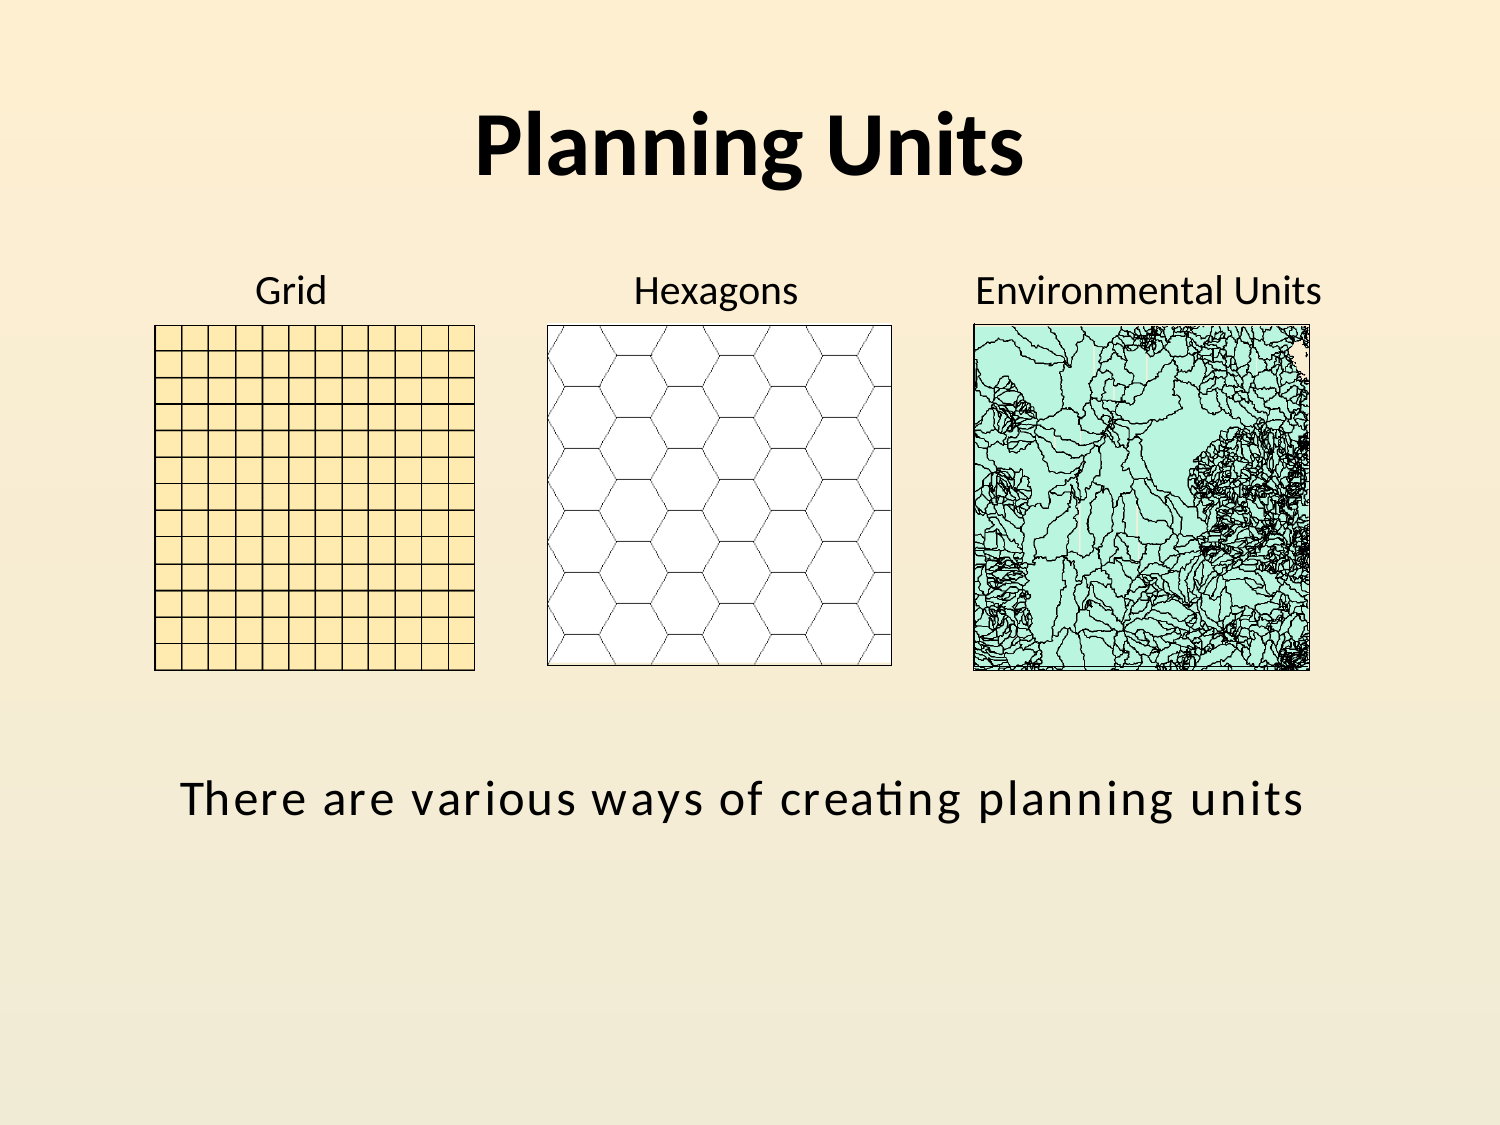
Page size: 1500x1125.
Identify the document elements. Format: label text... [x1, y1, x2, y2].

text_box [154, 325, 475, 671]
text_box There are various ways of creating planning units [177, 765, 1307, 819]
text_box Hexagons [631, 262, 807, 306]
text_box Environmental Units [973, 262, 1337, 306]
text_box [973, 324, 1310, 671]
text_box Grid [253, 262, 344, 306]
title Planning Units [75, 45, 1425, 233]
text_box [547, 325, 892, 666]
